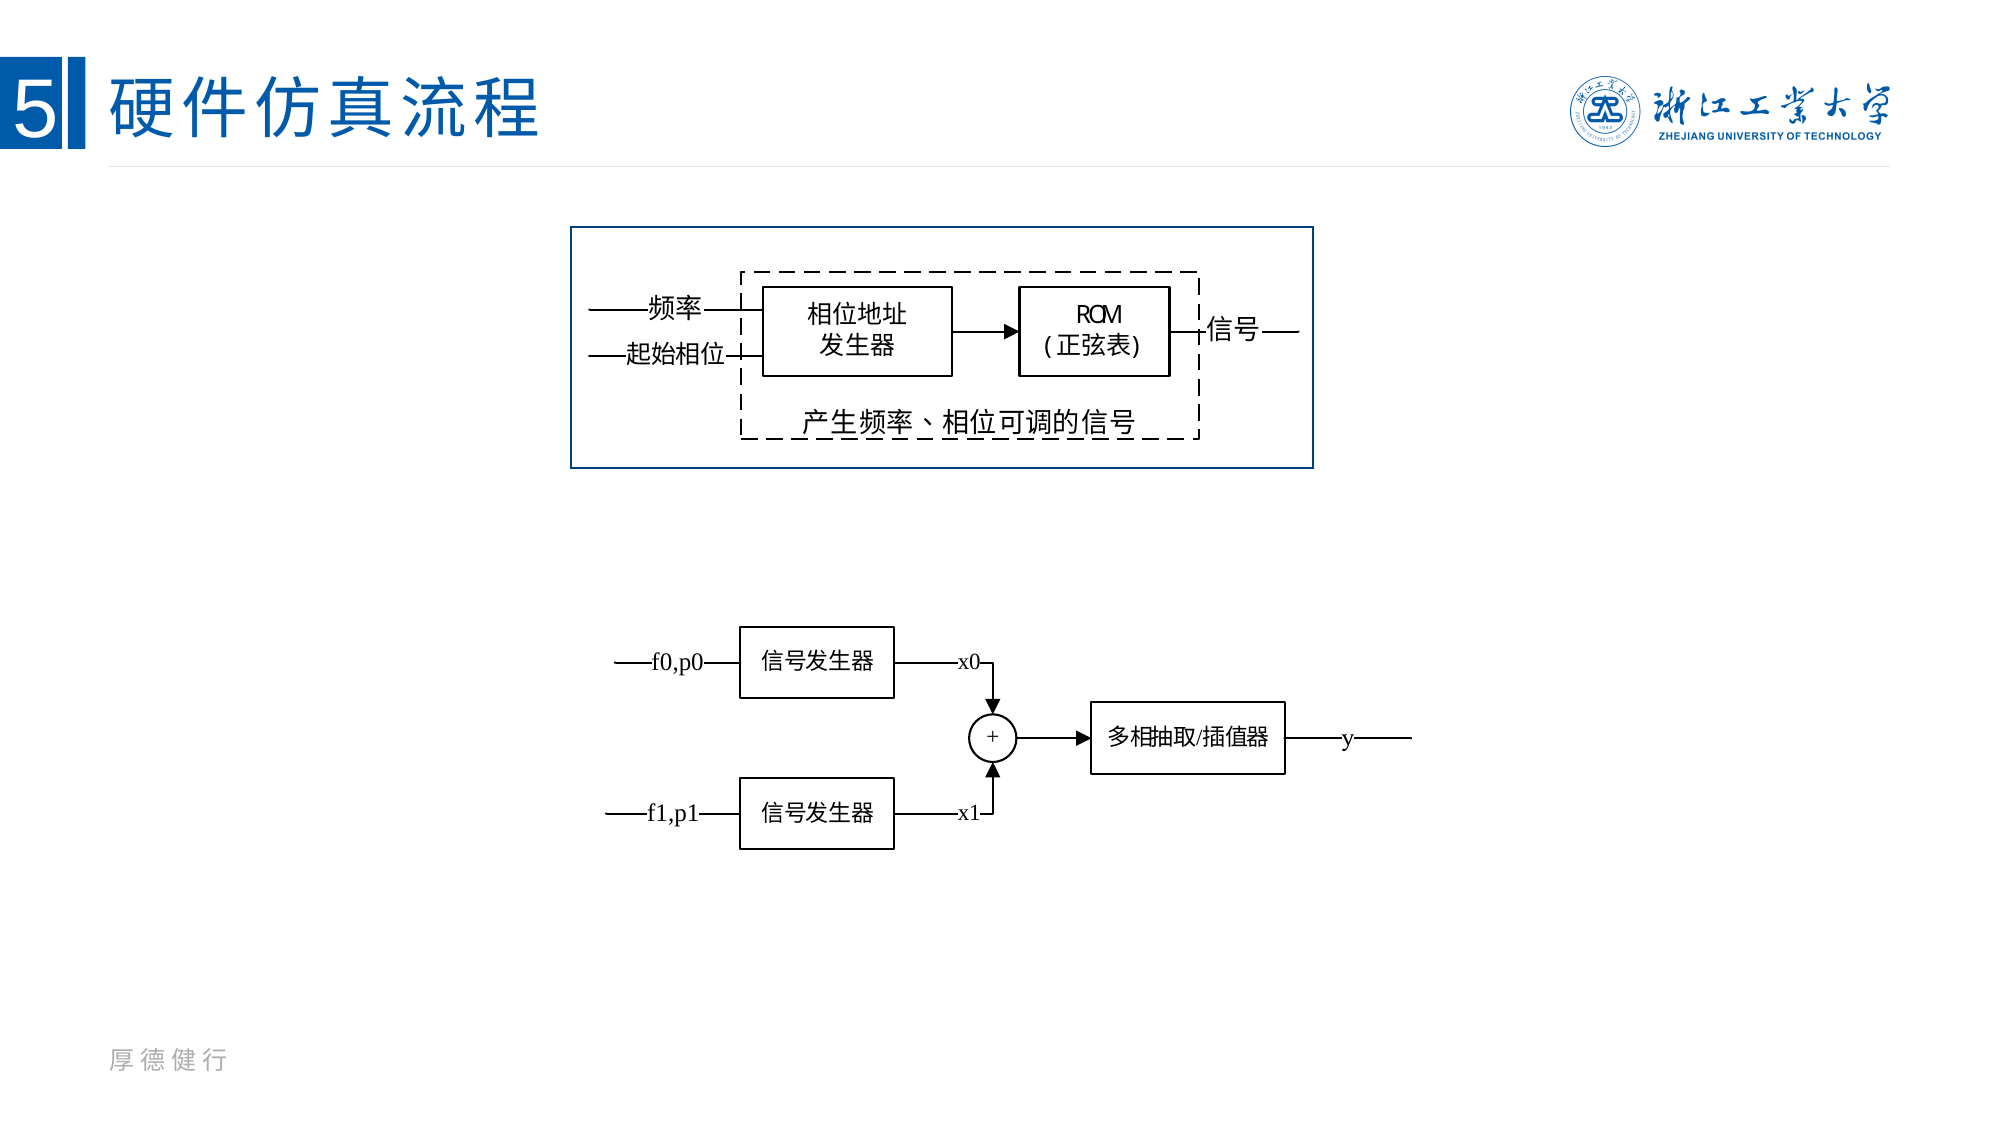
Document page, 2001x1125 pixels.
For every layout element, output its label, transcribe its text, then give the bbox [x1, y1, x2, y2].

title 硬件仿真流程 [108, 56, 670, 166]
picture [1570, 76, 1890, 147]
picture [601, 622, 1412, 850]
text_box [571, 227, 1314, 469]
text_box 5 [0, 47, 74, 162]
